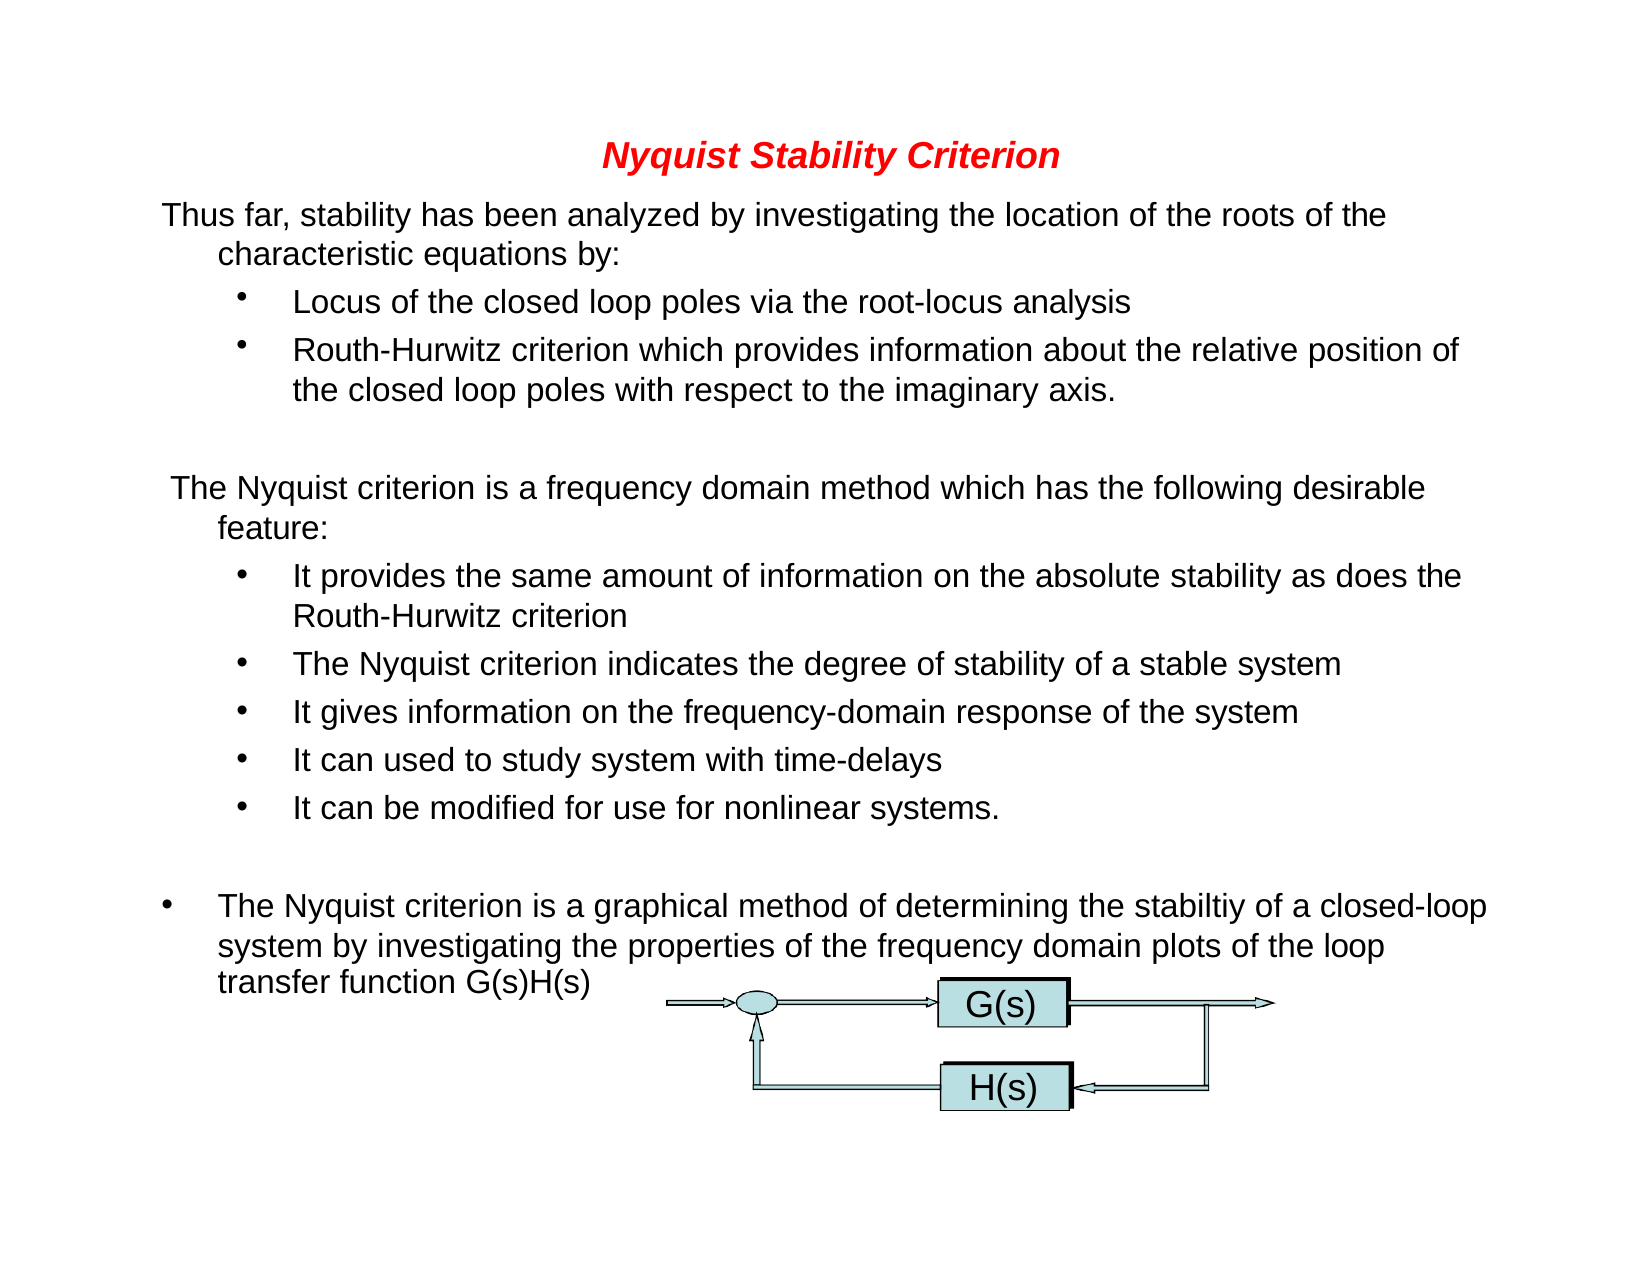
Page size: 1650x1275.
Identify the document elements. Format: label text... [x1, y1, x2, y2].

text_box transfer function G(s)H(s) [215, 958, 596, 1001]
picture [666, 977, 1277, 1111]
text_box Nyquist Stability Criterion Thus far, stability has been analyzed by investigating the location of the roots of the characteristic equations by: Locus of the closed loop poles via the root-locus analysis Routh-Hurwitz criterion which provides information about the relative position of the closed loop poles with respect to the imaginary axis. The Nyquist criterion is a frequency domain method which has the following desirable feature: It provides the same amount of information on the absolute stability as does the Routh-Hurwitz criterion The Nyquist criterion indicates the degree of stability of a stable system It gives information on the frequency-domain response of the system It can used to study system with time-delays It can be modified for use for nonlinear systems. The Nyquist criterion is a graphical method of determining the stabiltiy of a closed-loop system by investigating the properties of the frequency domain plots of the loop [159, 111, 1493, 965]
